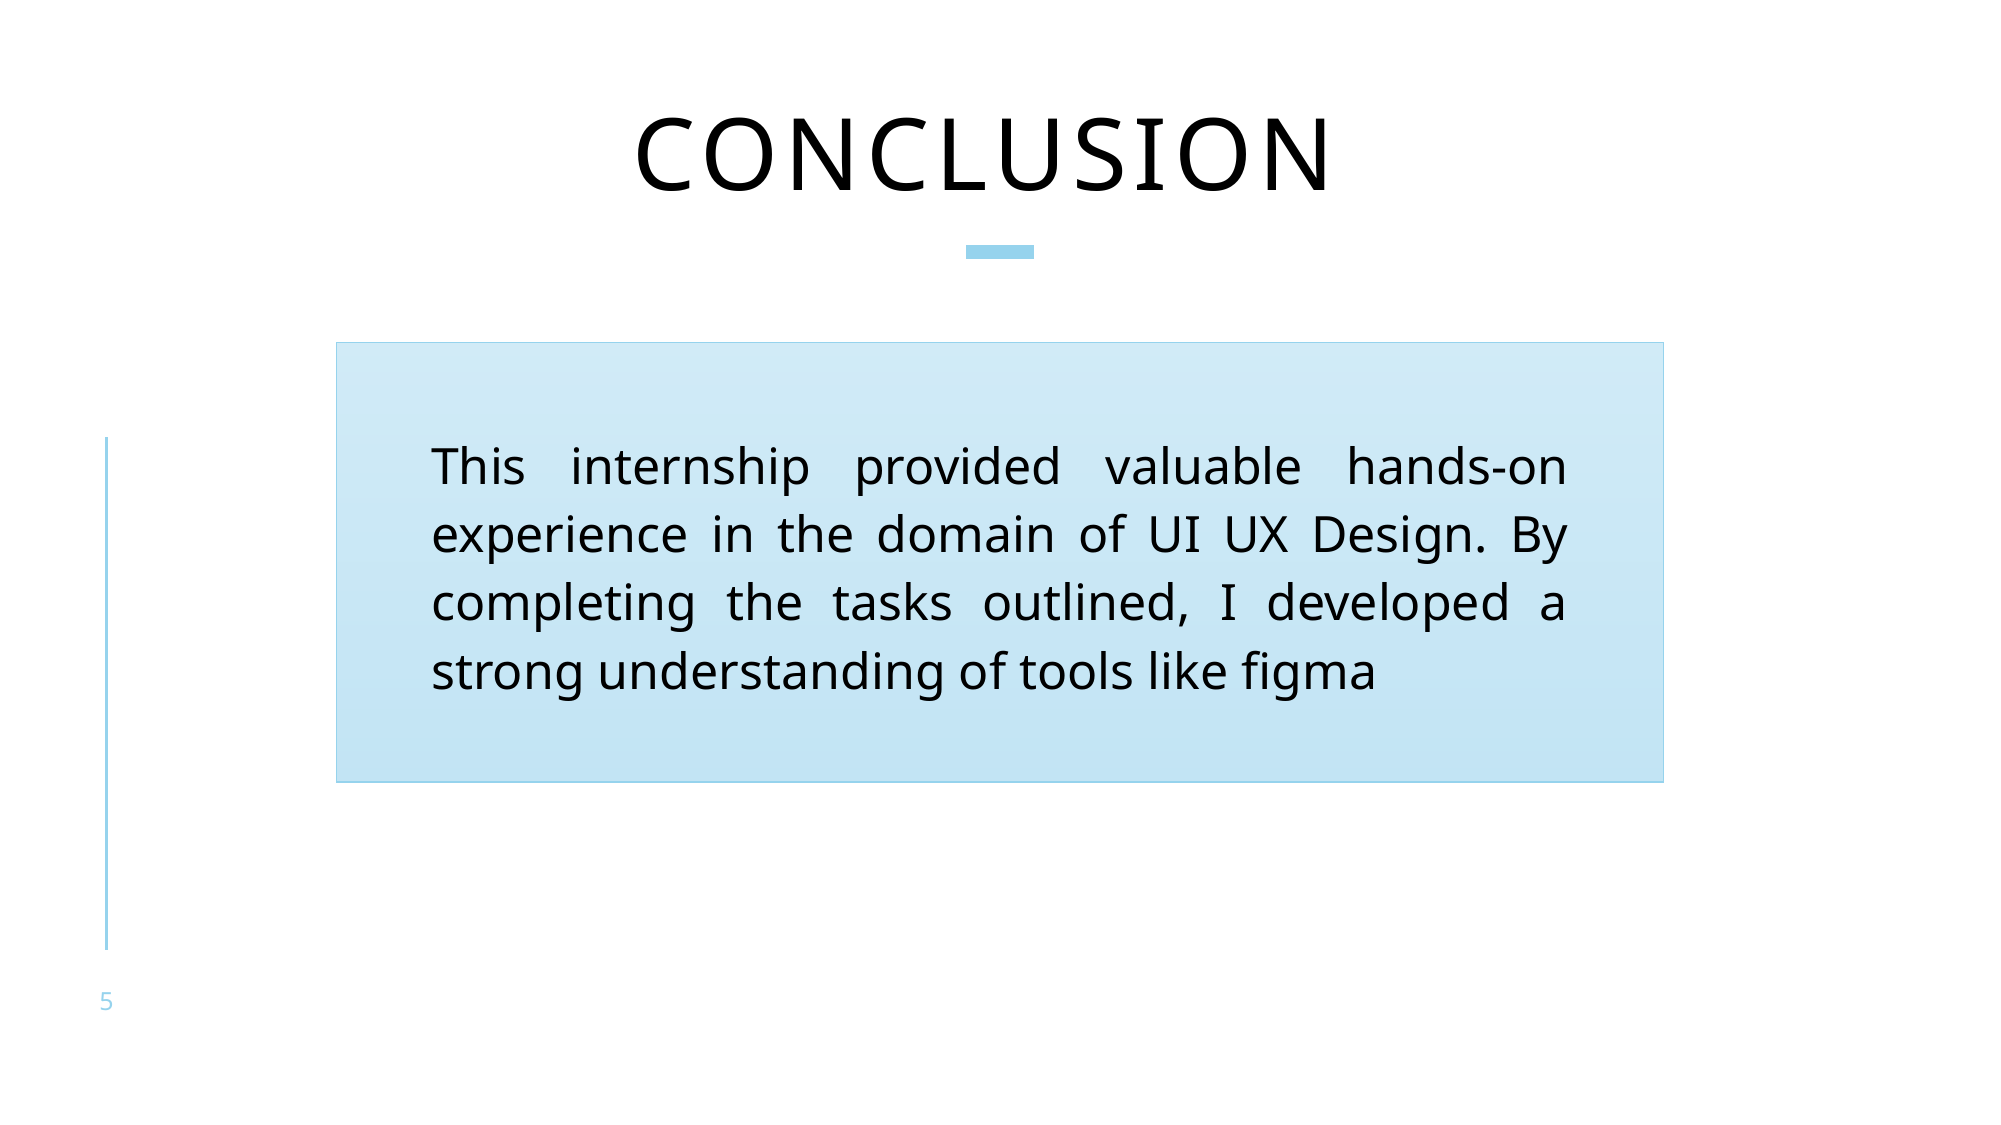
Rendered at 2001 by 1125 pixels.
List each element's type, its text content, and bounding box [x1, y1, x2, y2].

list This internship provided valuable hands-on experience in the domain of UI UX Design. By completing the tasks outlined, I developed a strong understanding of tools like figma [336, 342, 1664, 783]
title Conclusion [594, 104, 1406, 192]
slide_number 5 [68, 987, 144, 1018]
